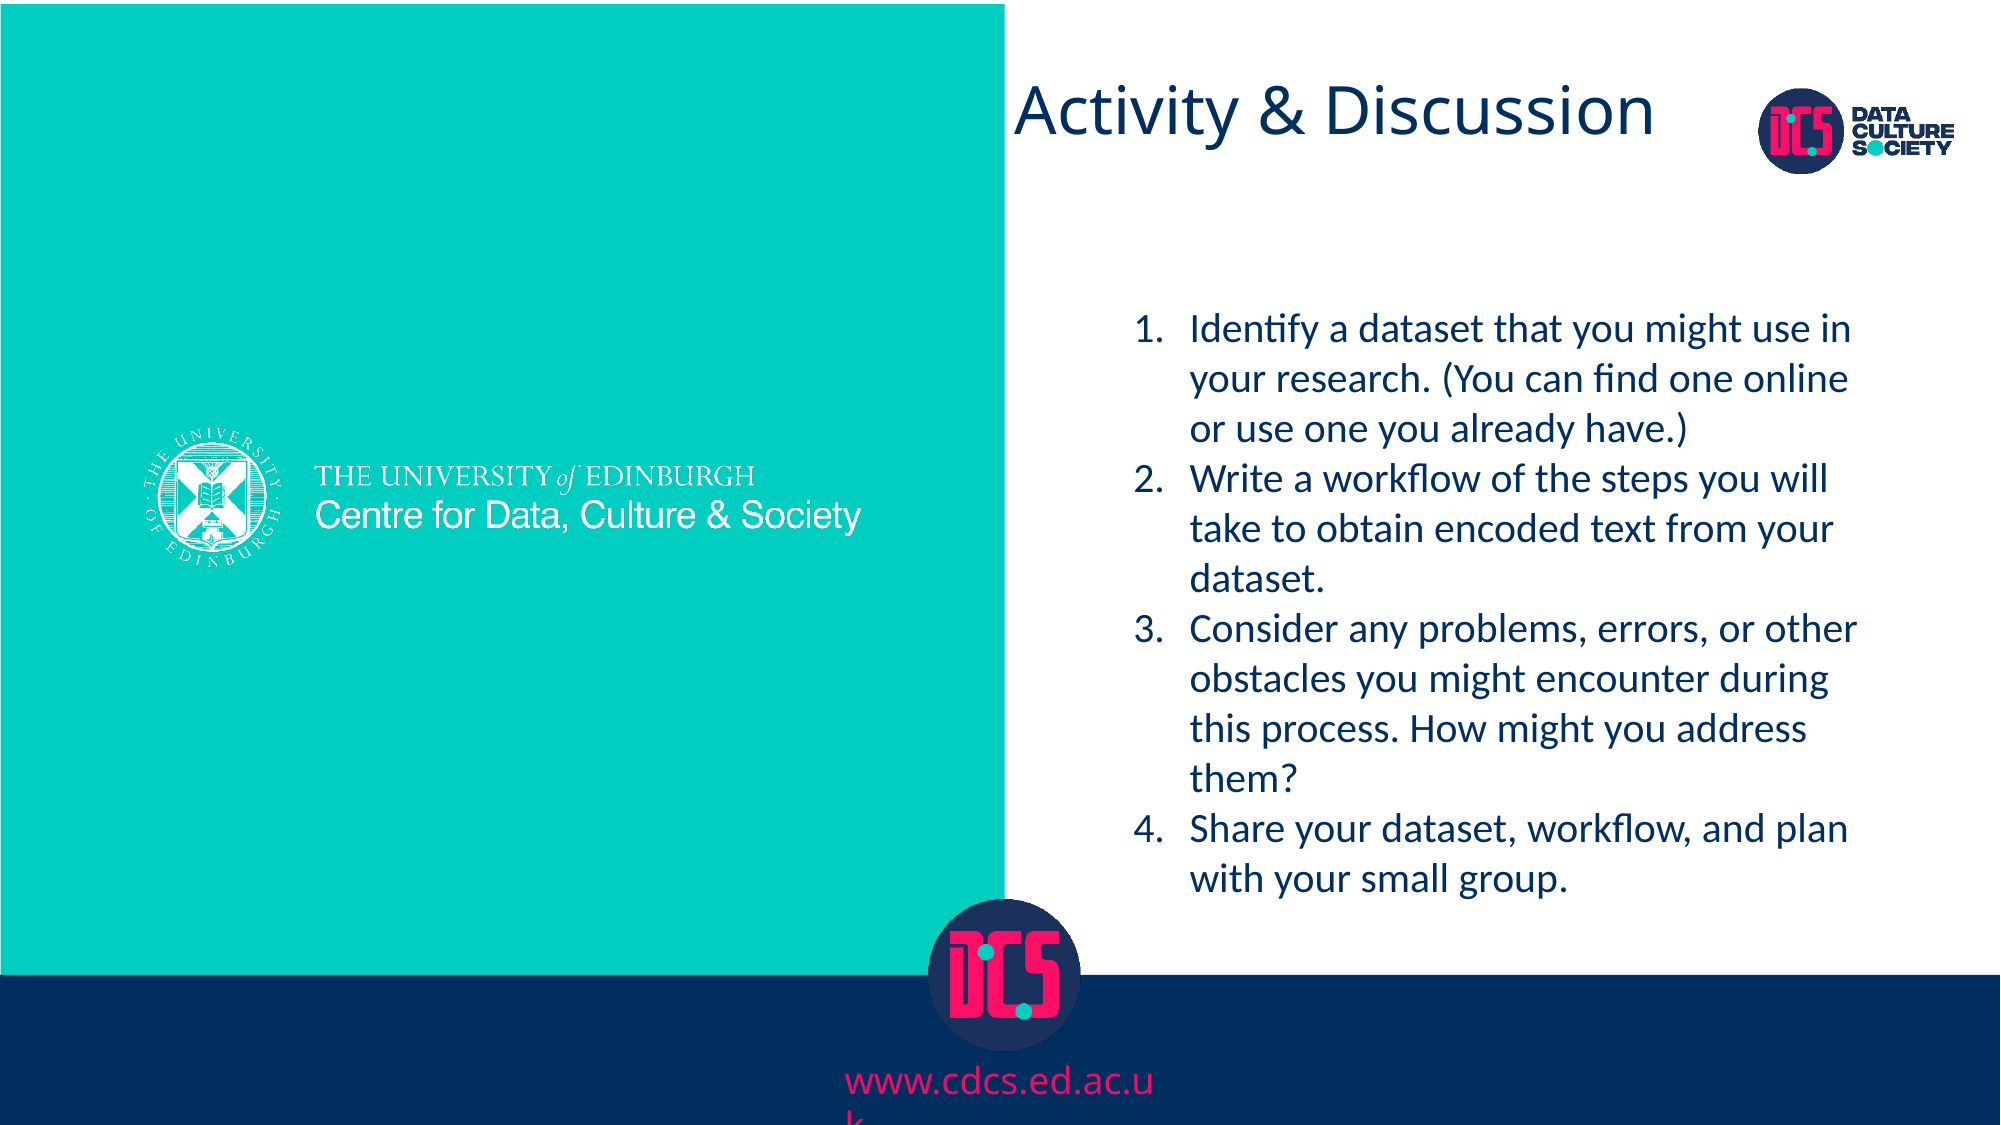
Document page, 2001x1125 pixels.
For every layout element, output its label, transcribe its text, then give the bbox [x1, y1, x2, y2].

picture [914, 885, 1094, 1065]
picture [1746, 4, 2000, 258]
text_box www.cdcs.ed.ac.uk [829, 1049, 1171, 1125]
text_box [0, 974, 914, 1125]
picture [89, 414, 914, 580]
text_box Identify a dataset that you might use in your research. (You can find one online or use one you already have.) Write a workflow of the steps you will take to obtain encoded text from your dataset. Consider any problems, errors, or other obstacles you might encounter during this process. How might you address them? Share your dataset, workflow, and plan with your small group. [1118, 292, 1886, 909]
text_box [0, 3, 1006, 974]
text_box Activity & Discussion [913, 60, 1746, 156]
text_box [1094, 974, 2000, 1125]
